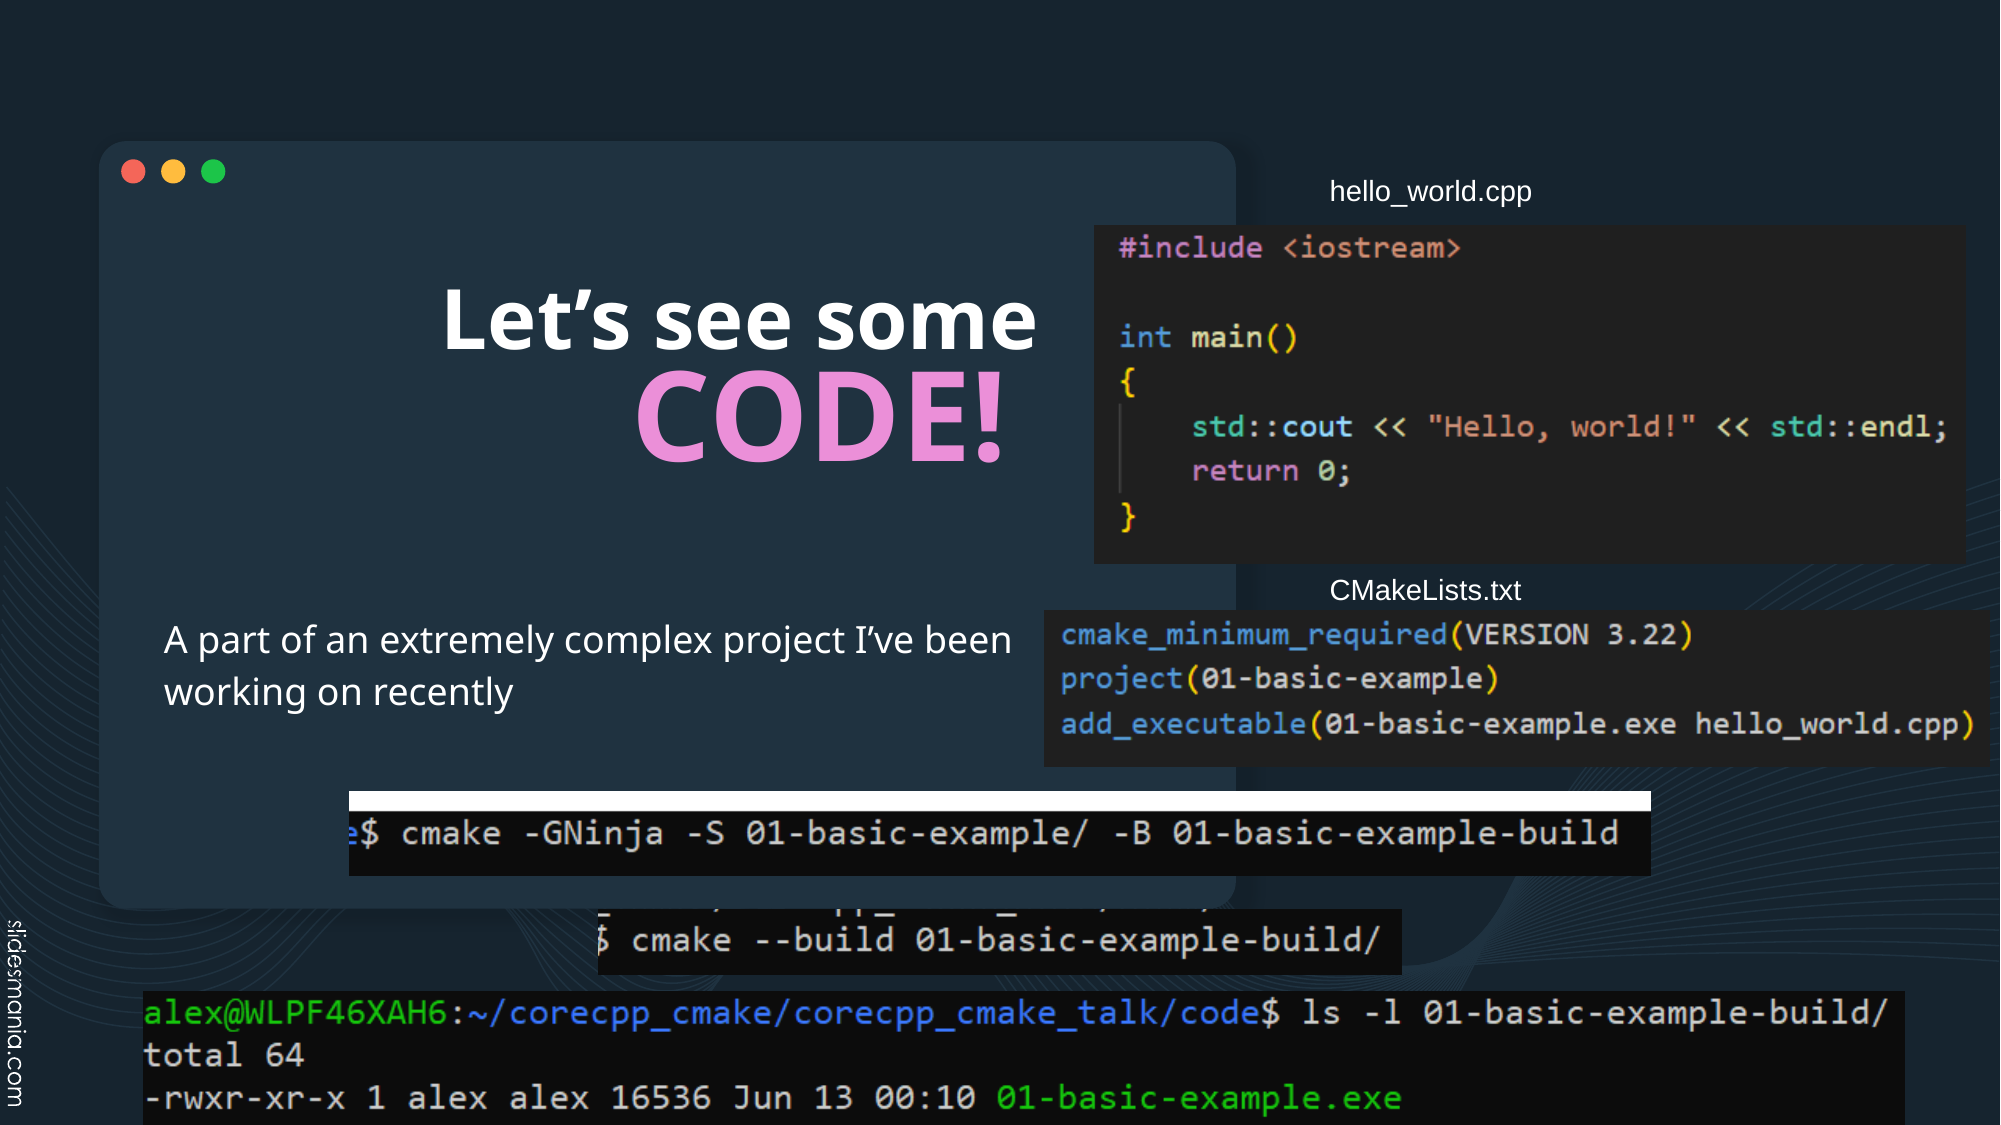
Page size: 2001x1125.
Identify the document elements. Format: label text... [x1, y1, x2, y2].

list A part of an extremely complex project I’ve been working on recently [143, 589, 1060, 869]
picture [143, 991, 1906, 1125]
picture [1094, 225, 1966, 564]
picture [1044, 610, 1990, 767]
text_box hello_world.cpp [1314, 164, 1651, 215]
text_box CMakeLists.txt [1314, 571, 1651, 608]
title Let’s see some CODE! [143, 265, 1060, 589]
picture [348, 790, 1652, 876]
picture [598, 909, 1402, 976]
